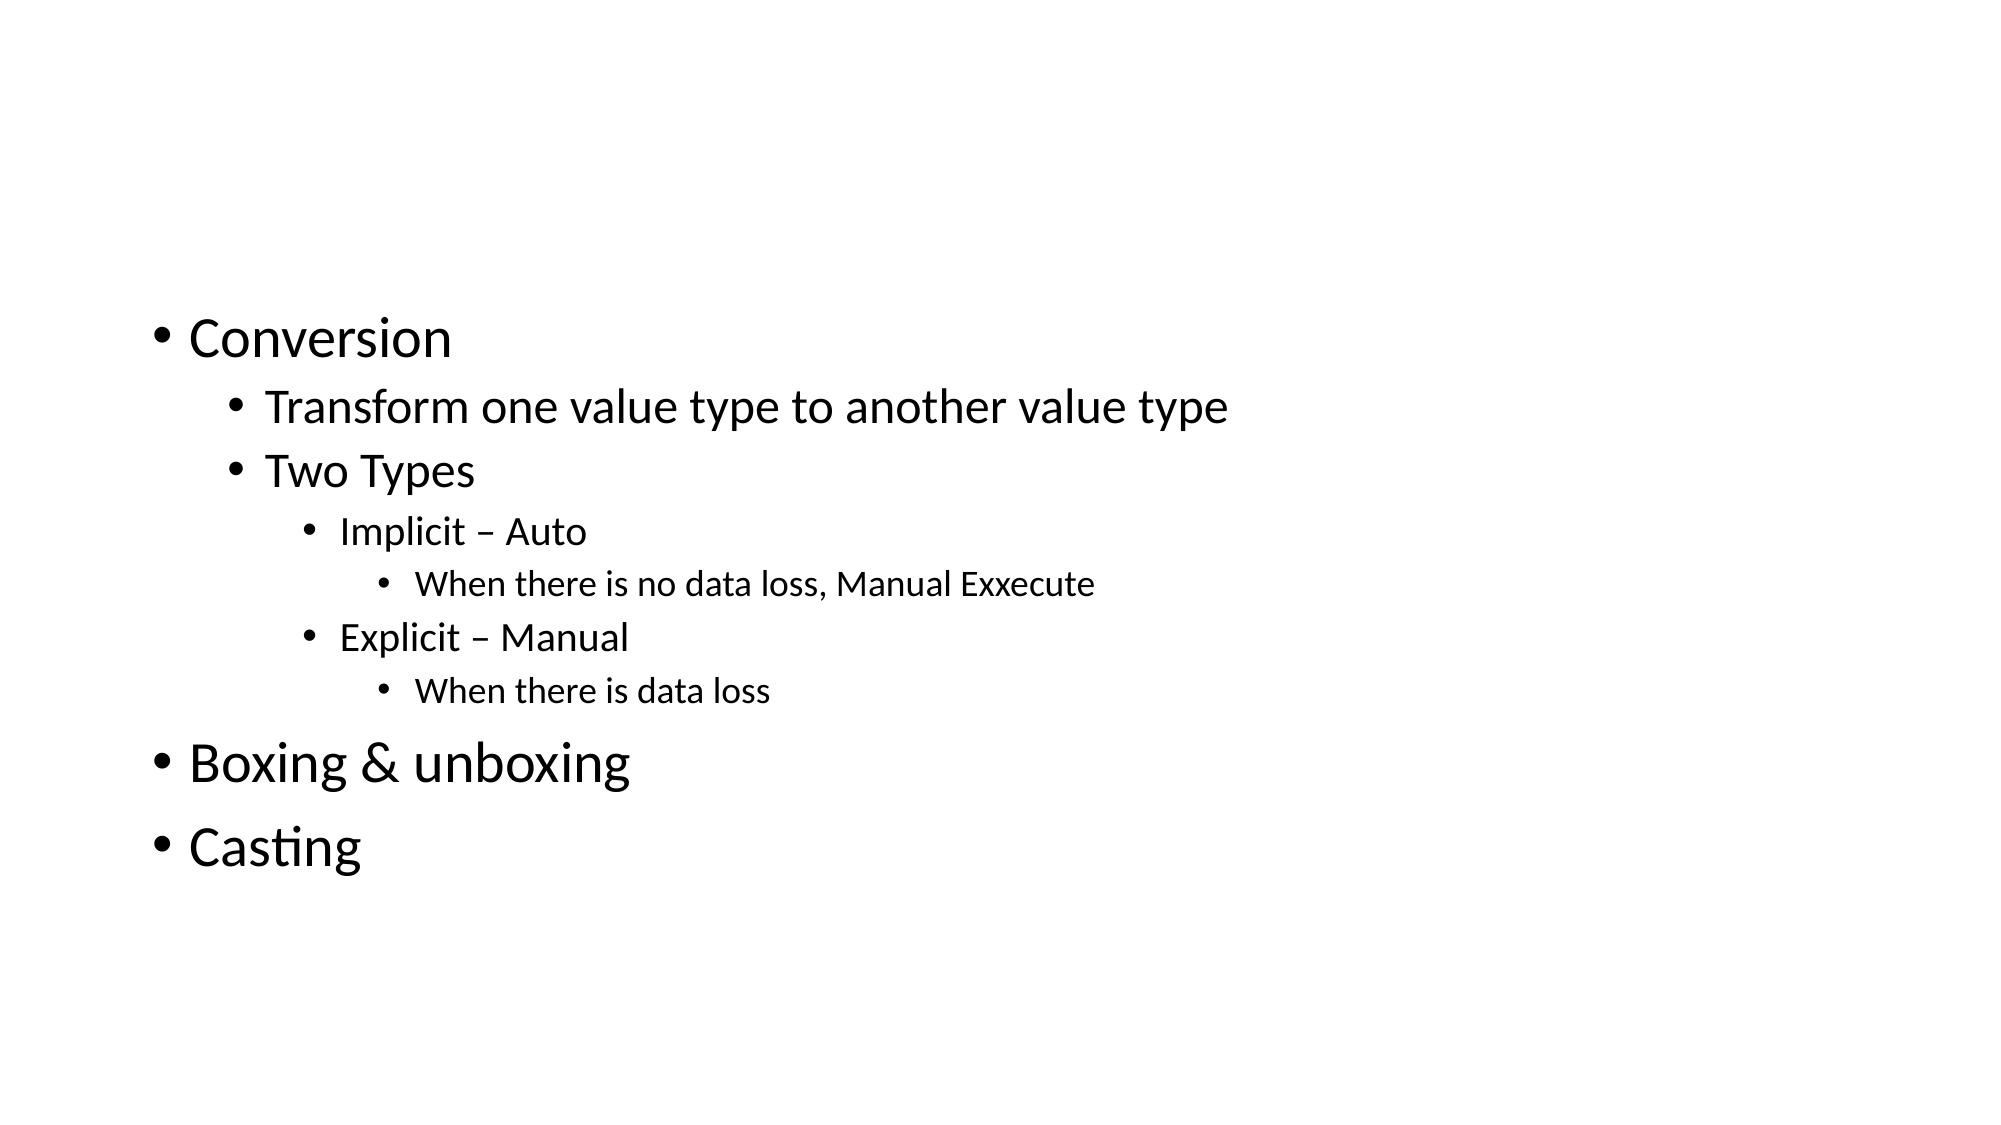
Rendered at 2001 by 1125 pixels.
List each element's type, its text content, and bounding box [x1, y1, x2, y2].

list Conversion Transform one value type to another value type Two Types Implicit – Auto When there is no data loss, Manual Exxecute Explicit – Manual When there is data loss Boxing & unboxing Casting [137, 299, 1863, 1014]
